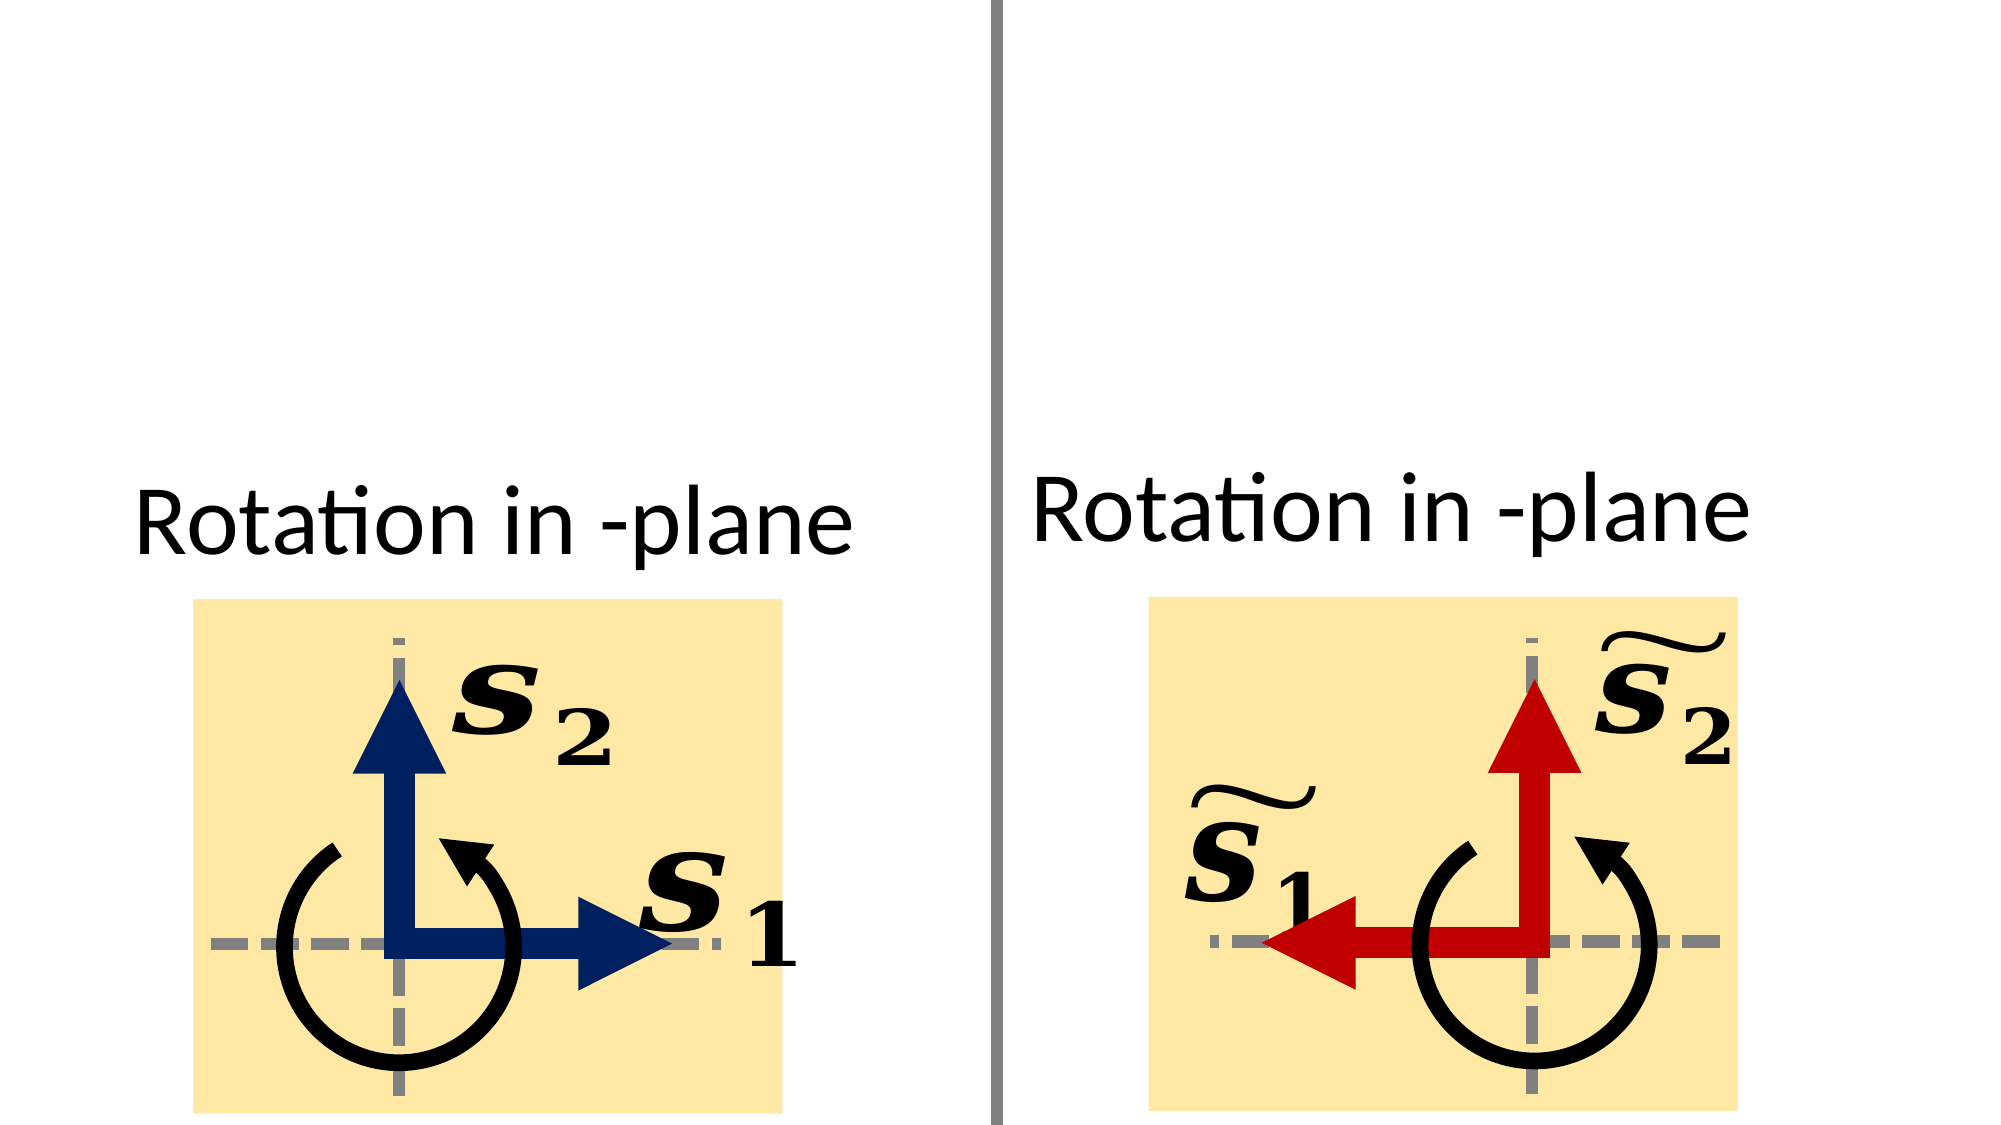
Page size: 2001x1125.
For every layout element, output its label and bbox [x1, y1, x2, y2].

text_box [193, 599, 783, 1114]
text_box [1168, 620, 1750, 958]
text_box [384, 620, 802, 986]
text_box [1148, 596, 1738, 1111]
